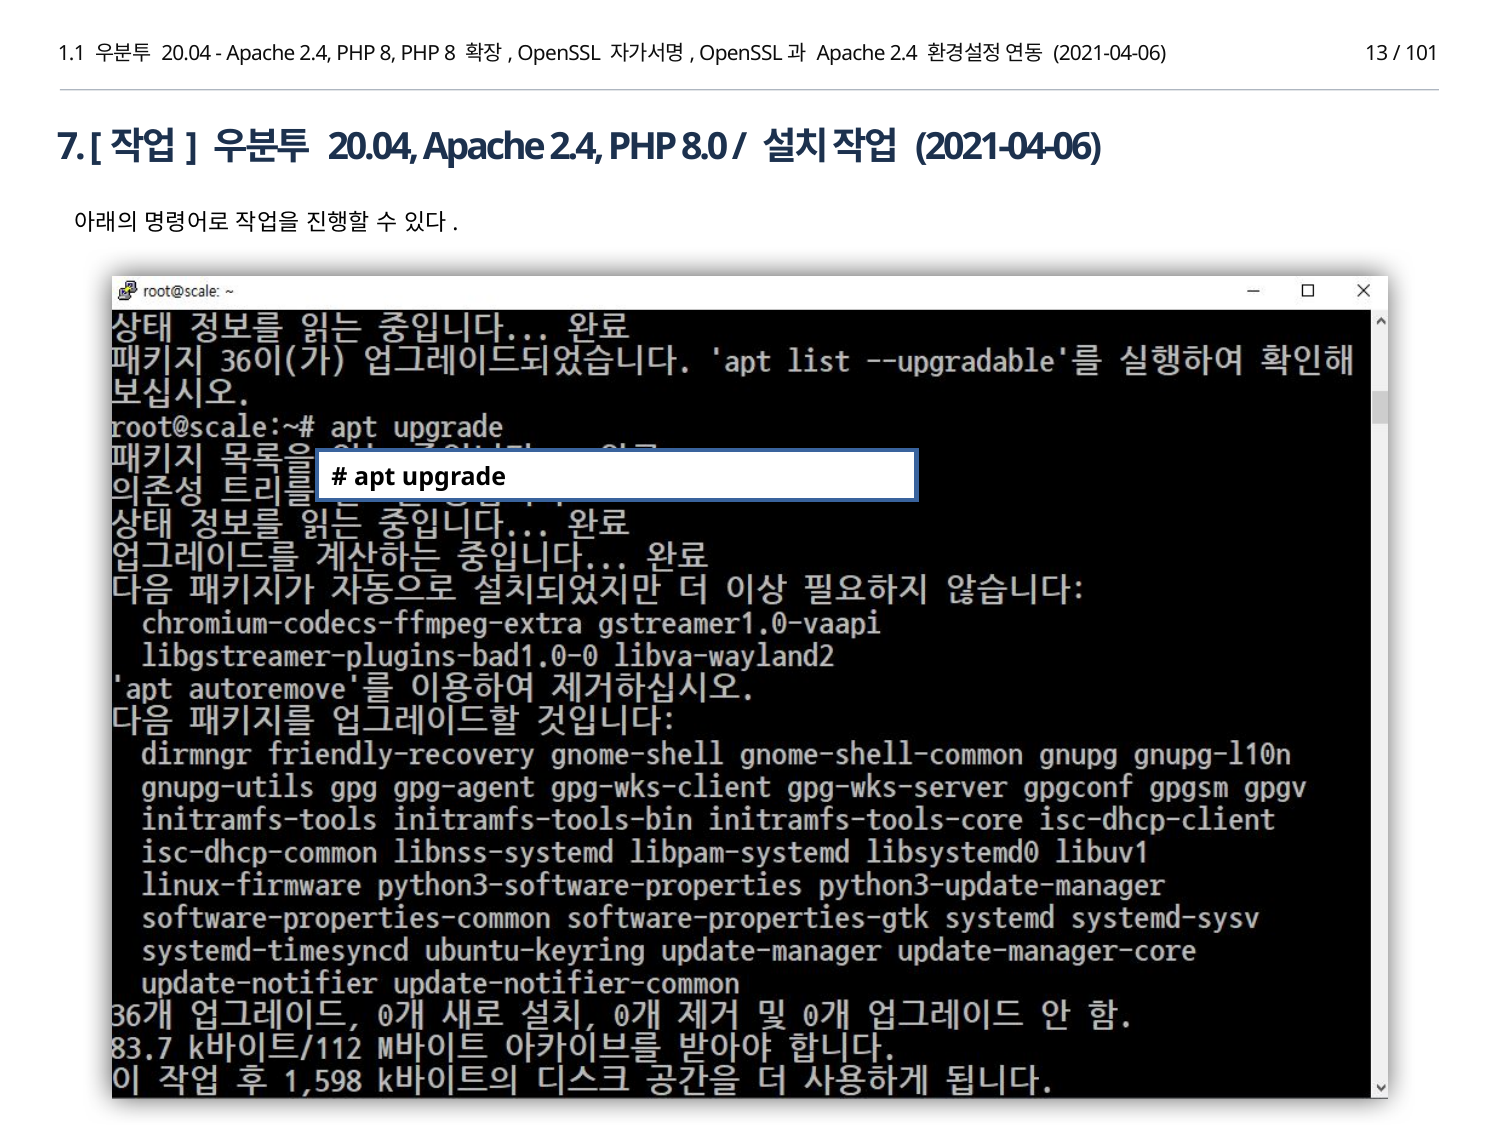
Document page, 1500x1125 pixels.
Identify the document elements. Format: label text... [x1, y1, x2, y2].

text_box 1.1 우분투 20.04 - Apache 2.4, PHP 8, PHP 8 확장, OpenSSL 자가서명, OpenSSL과 Apache 2.4 환경설정 연동 (2021-04-06) [43, 32, 1193, 72]
picture [112, 276, 1388, 1099]
text_box 7. [작업] 우분투 20.04, Apache 2.4, PHP 8.0 / 설치 작업 (2021-04-06) [42, 114, 1439, 211]
text_box 13 / 101 [1193, 31, 1454, 75]
text_box 아래의 명령어로 작업을 진행할 수 있다. [59, 192, 1450, 250]
